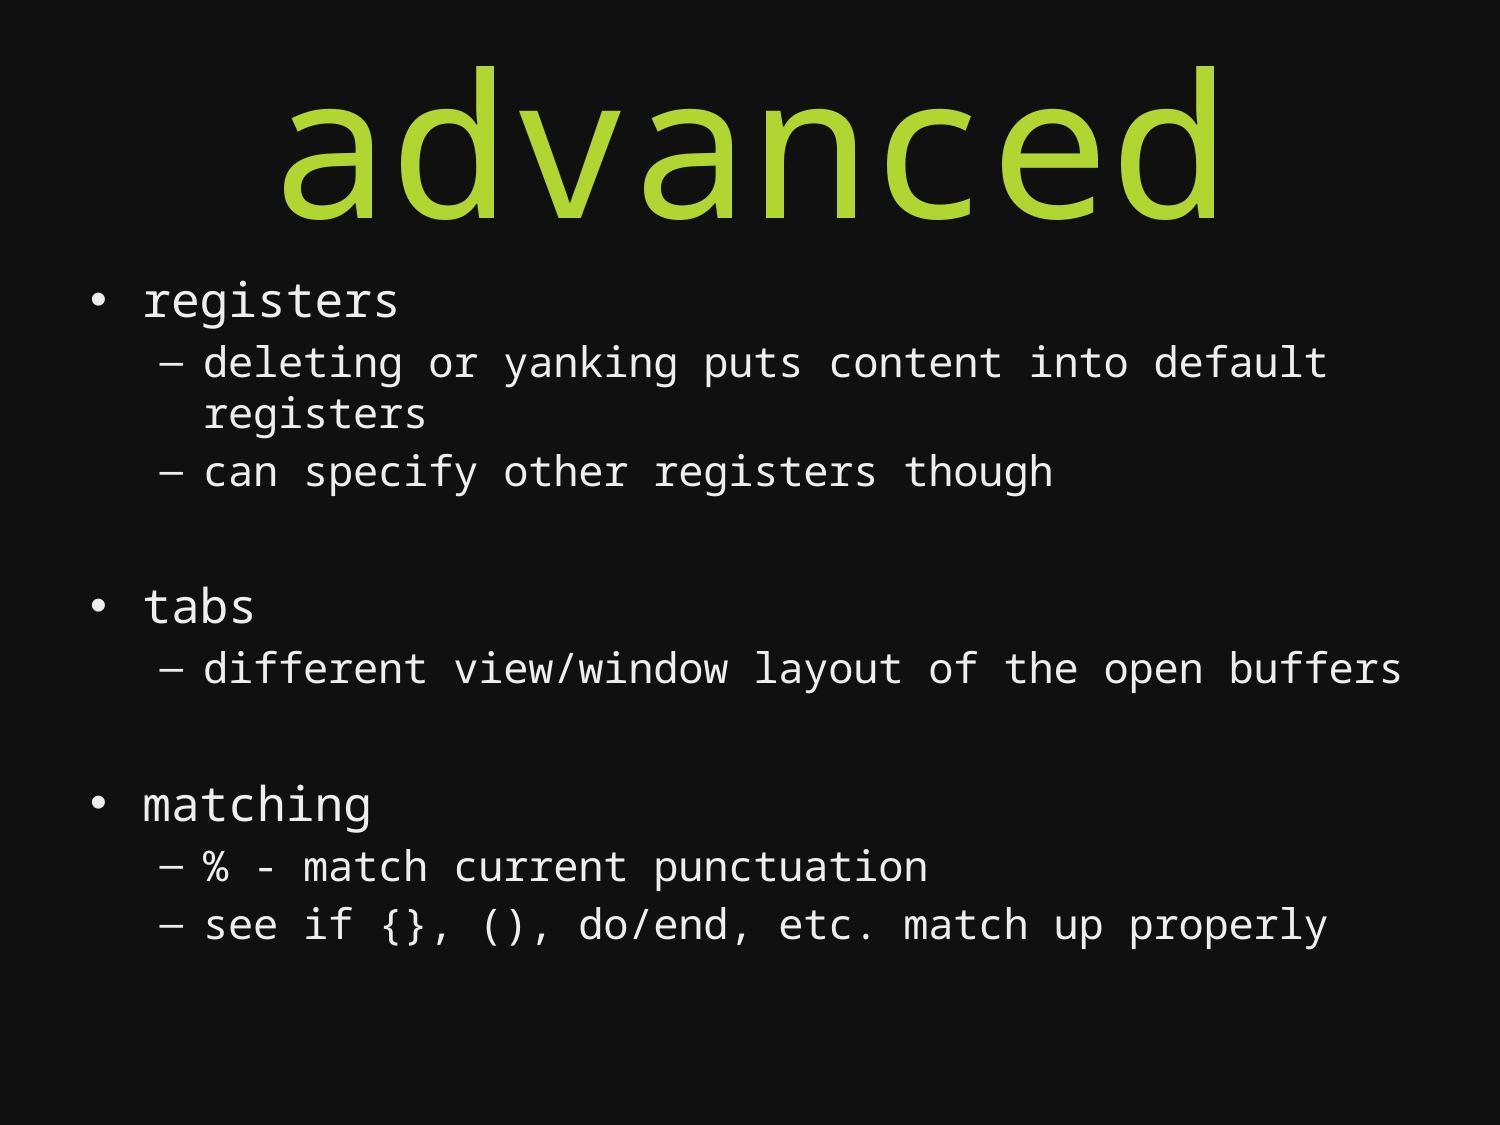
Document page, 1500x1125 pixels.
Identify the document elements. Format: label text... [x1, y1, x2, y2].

title advanced [75, 45, 1425, 233]
list registers deleting or yanking puts content into default registers can specify other registers though tabs different view/window layout of the open buffers matching % - match current punctuation see if {}, (), do/end, etc. match up properly [75, 262, 1425, 1005]
